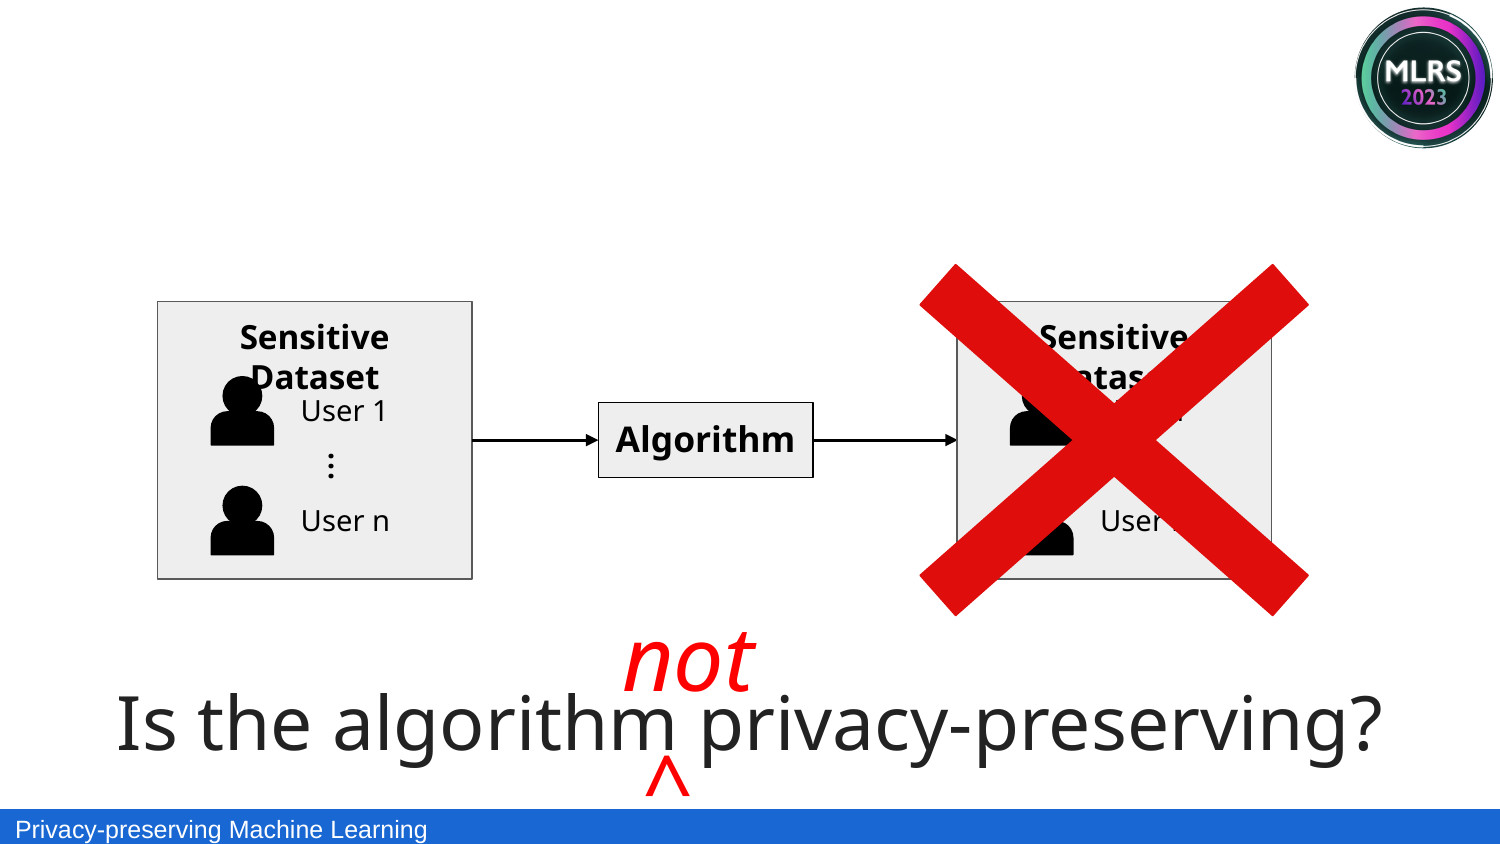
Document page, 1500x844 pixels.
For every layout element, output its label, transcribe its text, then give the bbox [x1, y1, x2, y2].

text_box [920, 264, 995, 332]
text_box [920, 548, 987, 616]
text_box Algorithm [598, 402, 813, 478]
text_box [157, 301, 473, 580]
text_box [1233, 264, 1309, 333]
text_box Is the algorithm privacy-preserving? [66, 660, 601, 781]
picture [1354, 7, 1493, 149]
text_box Is the algorithm privacy-preserving? [828, 660, 1434, 781]
text_box [1241, 547, 1309, 616]
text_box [606, 587, 824, 844]
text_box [956, 301, 1272, 580]
